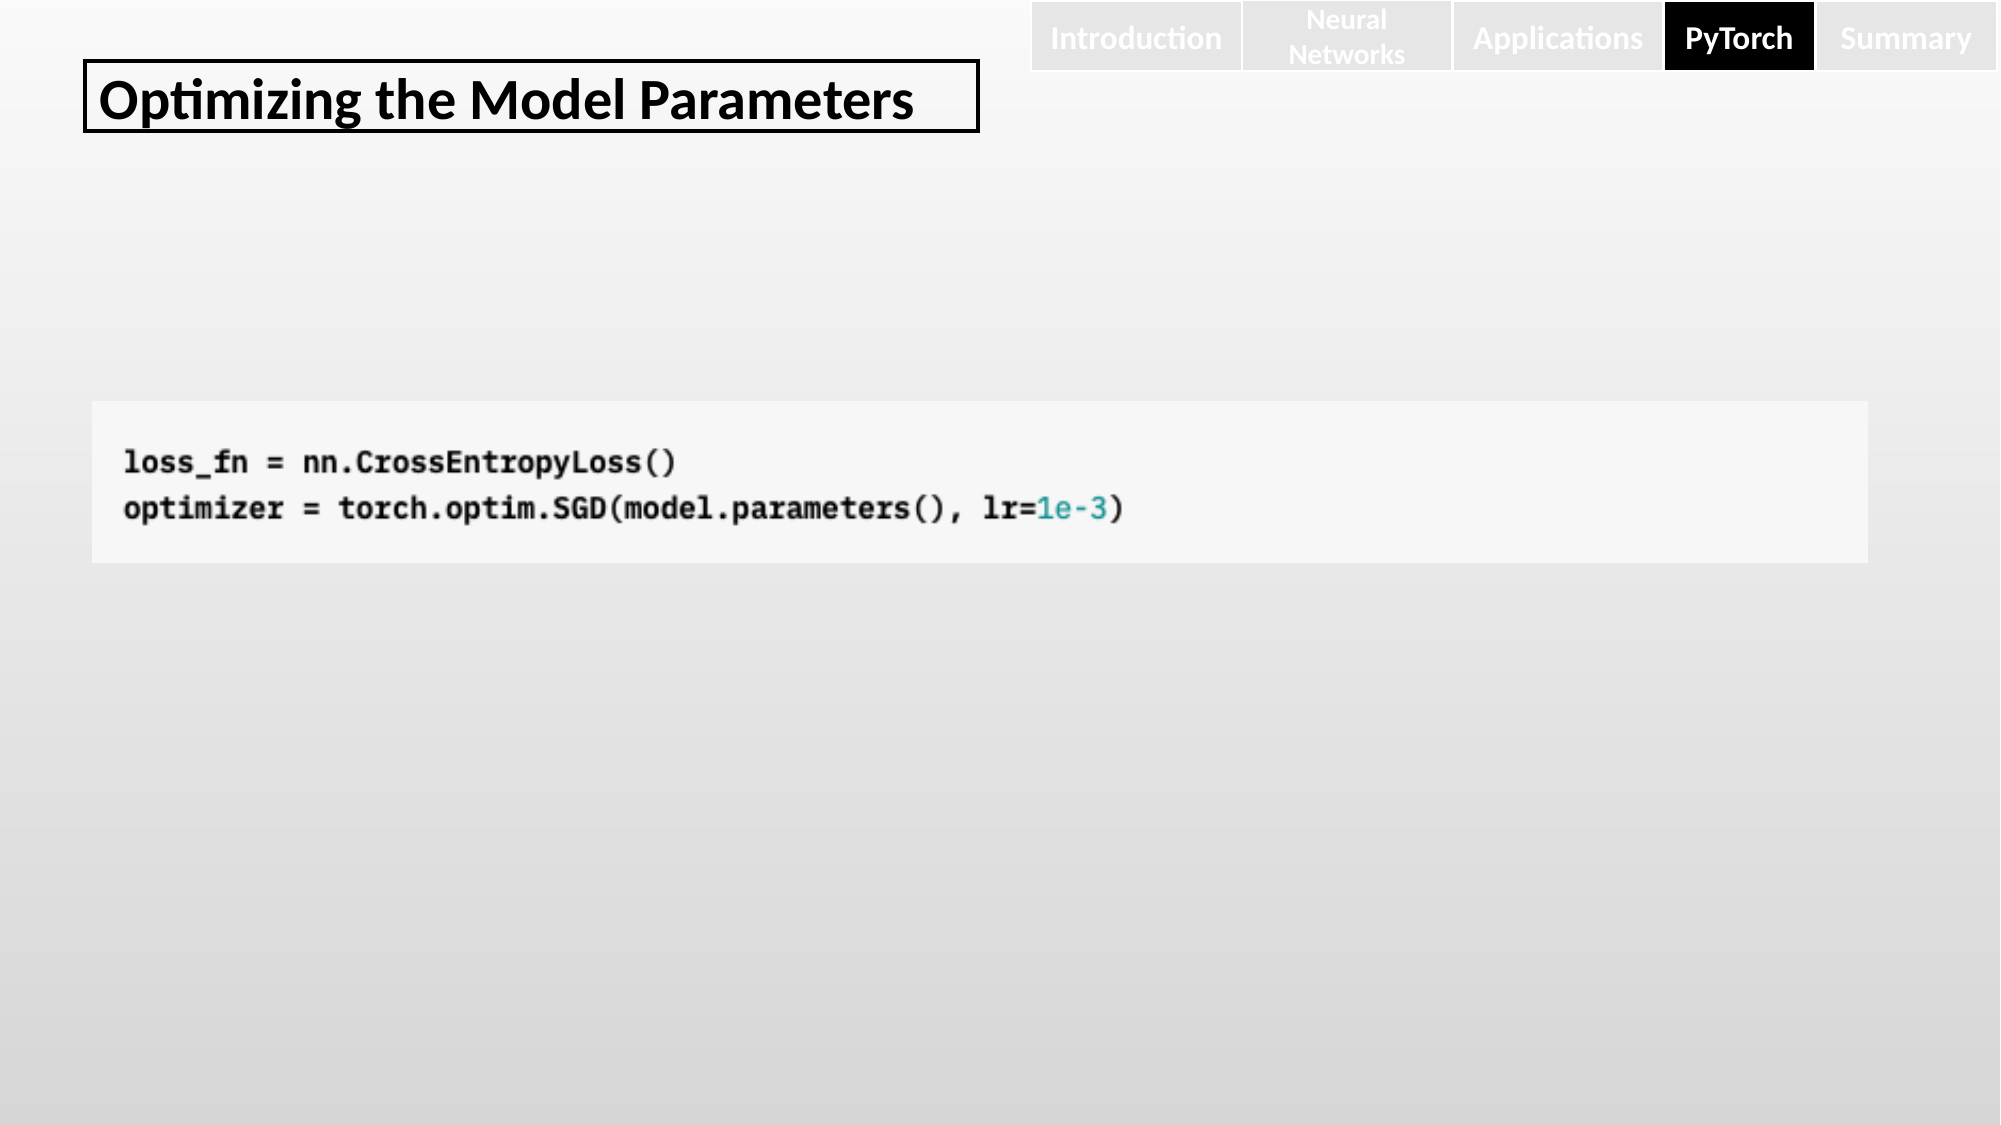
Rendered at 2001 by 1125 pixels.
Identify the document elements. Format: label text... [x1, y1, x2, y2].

picture [92, 401, 1868, 563]
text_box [1030, 0, 1998, 72]
text_box Optimizing the Model Parameters [85, 61, 979, 132]
